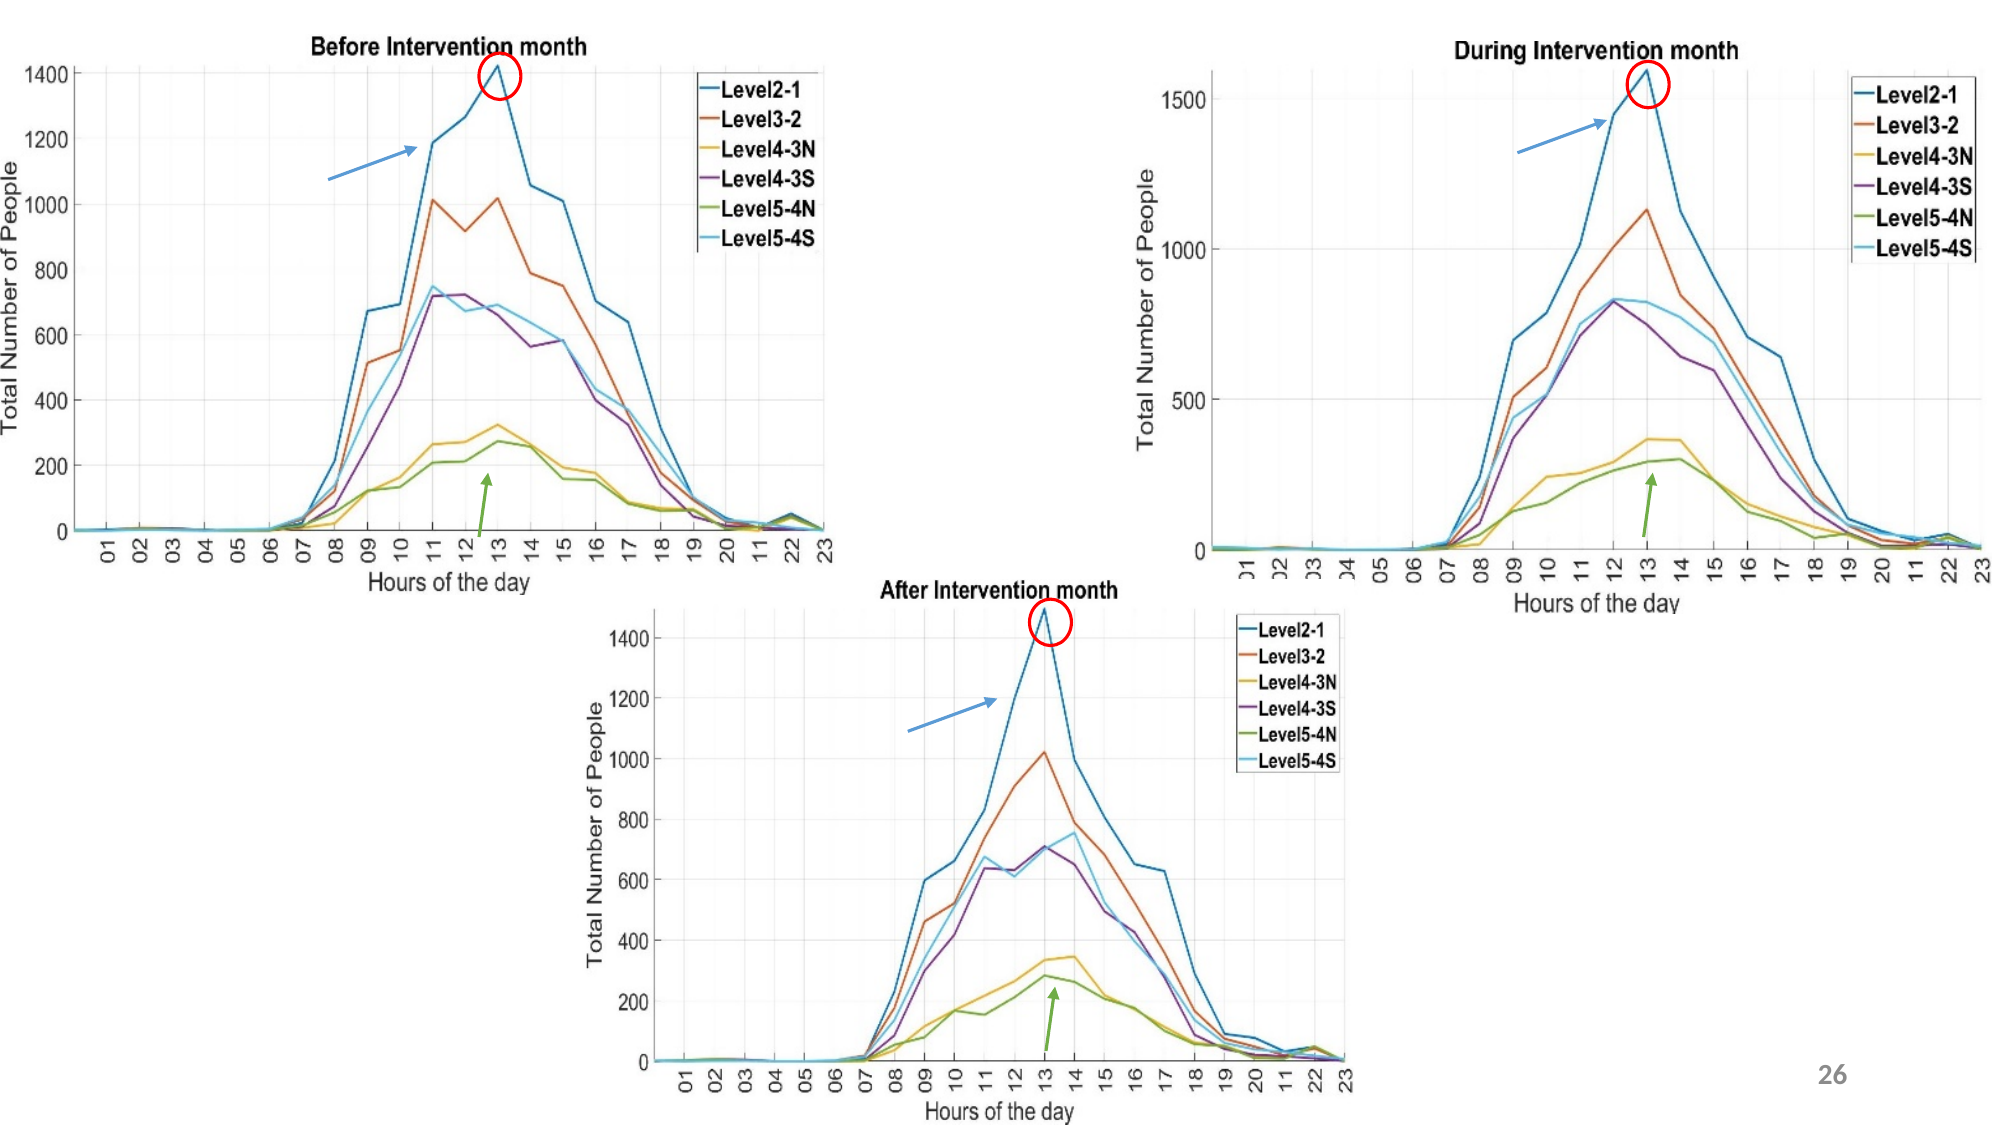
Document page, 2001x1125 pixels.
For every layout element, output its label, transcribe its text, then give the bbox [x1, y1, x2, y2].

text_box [1643, 472, 1653, 537]
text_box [328, 146, 418, 180]
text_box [1517, 119, 1608, 153]
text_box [1045, 986, 1055, 1051]
slide_number 26 [1412, 1042, 1863, 1103]
picture [0, 34, 1992, 1125]
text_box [907, 698, 998, 732]
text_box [478, 472, 489, 537]
